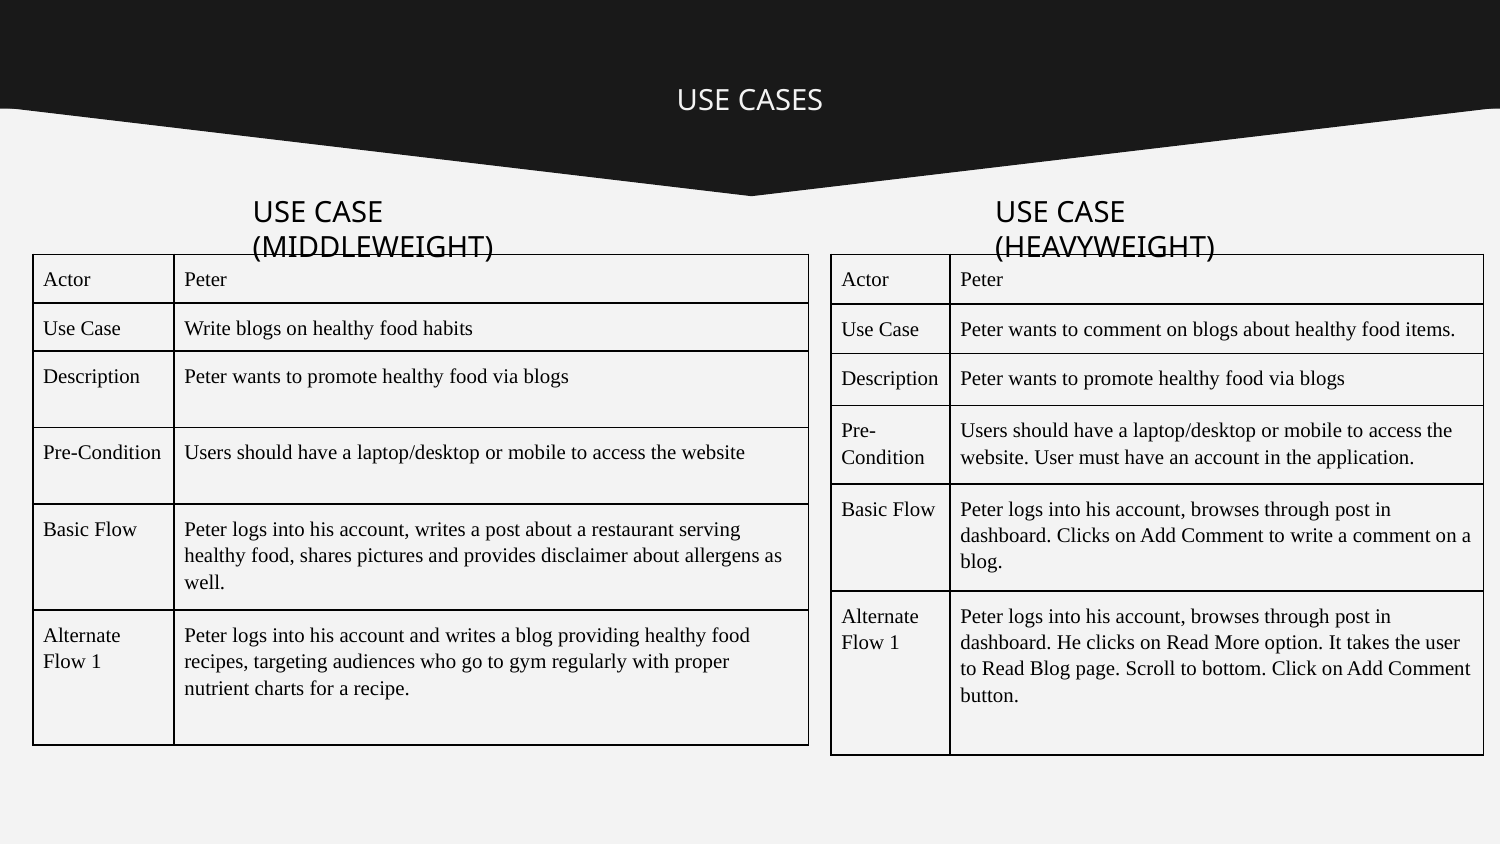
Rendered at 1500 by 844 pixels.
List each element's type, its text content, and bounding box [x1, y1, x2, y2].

table_cell Peter logs into his account, browses through post in dashboard. Clicks on Add Comment to write a comment on a blog. [951, 485, 1483, 590]
text_box USE CASE (HEAVYWEIGHT) [980, 178, 1335, 254]
title USE CASES [505, 66, 995, 148]
table_cell Use Case [34, 304, 173, 350]
table_header Peter [951, 255, 1483, 303]
table_header Actor [34, 255, 173, 302]
table_cell Description [34, 352, 173, 427]
text_box USE CASE (MIDDLEWEIGHT) [237, 178, 604, 279]
table_cell Alternate Flow 1 [832, 592, 949, 754]
table_cell Peter logs into his account and writes a blog providing healthy food recipes, targeting audiences who go to gym regularly with proper nutrient charts for a recipe. [175, 611, 808, 744]
table_cell Pre-Condition [34, 428, 173, 503]
table_cell Users should have a laptop/desktop or mobile to access the website [175, 428, 808, 503]
table_cell Alternate Flow 1 [34, 611, 173, 744]
table_cell Peter wants to comment on blogs about healthy food items. [951, 305, 1483, 353]
table_header Actor [832, 255, 949, 303]
table_cell Basic Flow [832, 485, 949, 590]
table_cell Description [832, 354, 949, 405]
table_cell Use Case [832, 305, 949, 353]
table_cell Basic Flow [34, 505, 173, 609]
table_header Peter [175, 255, 808, 302]
table_cell Peter logs into his account, writes a post about a restaurant serving healthy food, shares pictures and provides disclaimer about allergens as well. [175, 505, 808, 609]
table_cell Write blogs on healthy food habits [175, 304, 808, 350]
table_cell Peter logs into his account, browses through post in dashboard. He clicks on Read More option. It takes the user to Read Blog page. Scroll to bottom. Click on Add Comment button. [951, 592, 1483, 754]
table_cell Peter wants to promote healthy food via blogs [175, 352, 808, 427]
table_cell Pre-Condition [832, 406, 949, 483]
table_cell Users should have a laptop/desktop or mobile to access the website. User must have an account in the application. [951, 406, 1483, 483]
table_cell Peter wants to promote healthy food via blogs [951, 354, 1483, 405]
